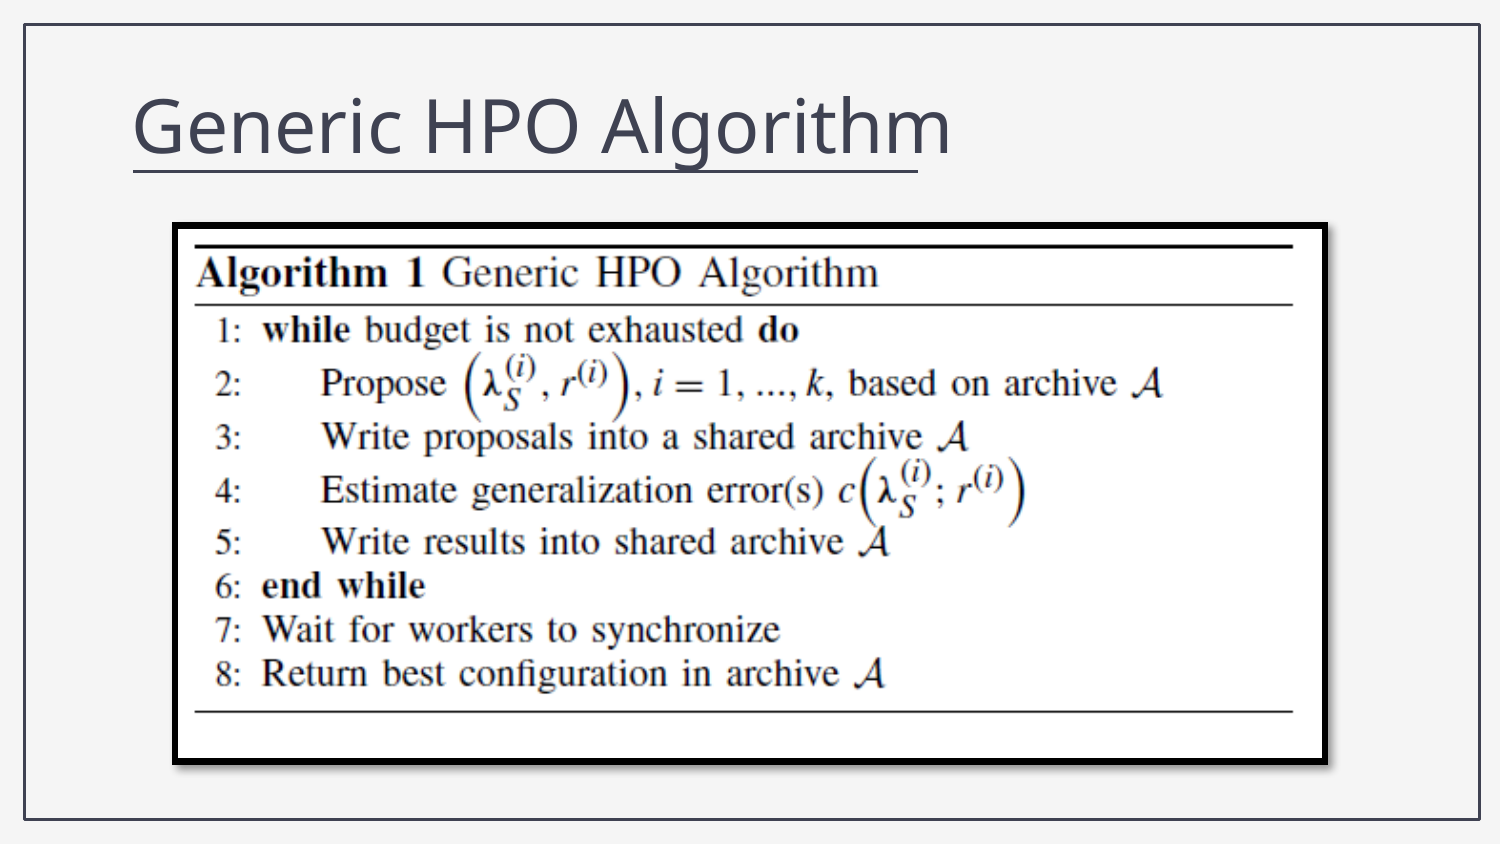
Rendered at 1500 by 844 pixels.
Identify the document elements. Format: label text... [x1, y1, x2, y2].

picture [177, 228, 1322, 759]
title Generic HPO Algorithm [116, 63, 1467, 191]
